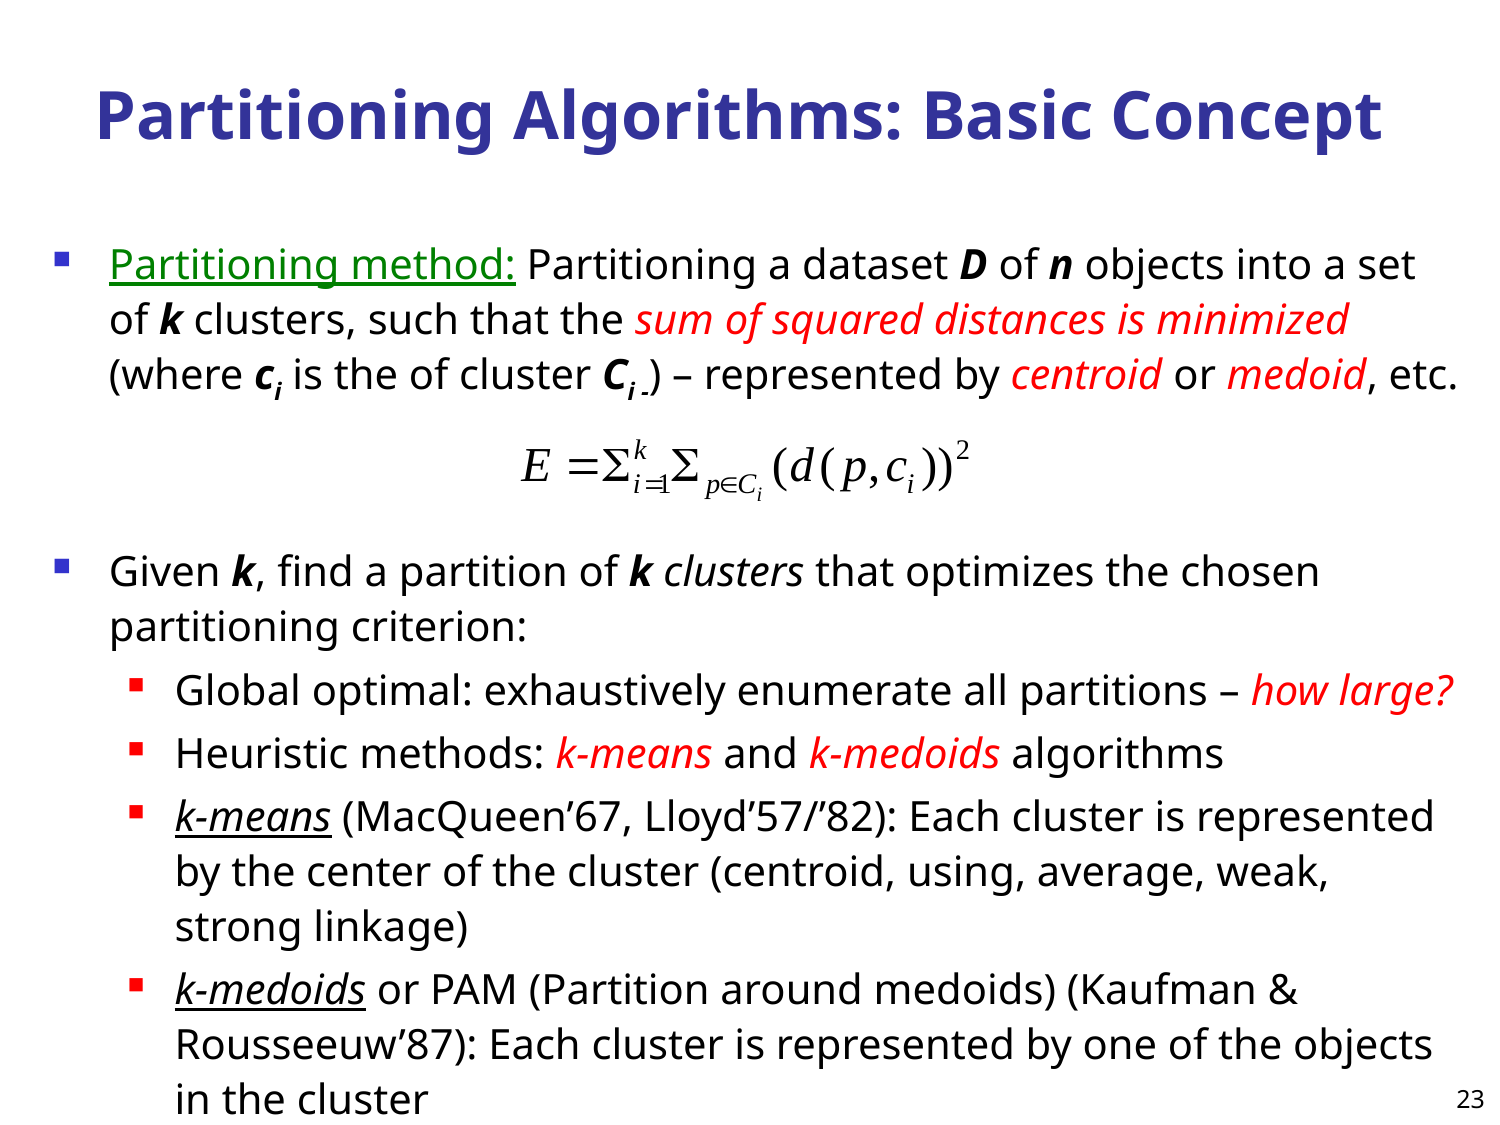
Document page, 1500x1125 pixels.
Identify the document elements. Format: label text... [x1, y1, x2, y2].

list Partitioning method: Partitioning a dataset D of n objects into a set of k clusters, such that the sum of squared distances is minimized (where ci is the of cluster Ci -) – represented by centroid or medoid, etc. Given k, find a partition of k clusters that optimizes the chosen partitioning criterion: Global optimal: exhaustively enumerate all partitions – how large? Heuristic methods: k-means and k-medoids algorithms k-means (MacQueen’67, Lloyd’57/’82): Each cluster is represented by the center of the cluster (centroid, using, average, weak, strong linkage) k-medoids or PAM (Partition around medoids) (Kaufman & Rousseeuw’87): Each cluster is represented by one of the objects in the cluster [37, 224, 1475, 1063]
title Partitioning Algorithms: Basic Concept [50, 62, 1429, 163]
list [512, 428, 981, 511]
slide_number 23 [1187, 1062, 1500, 1125]
